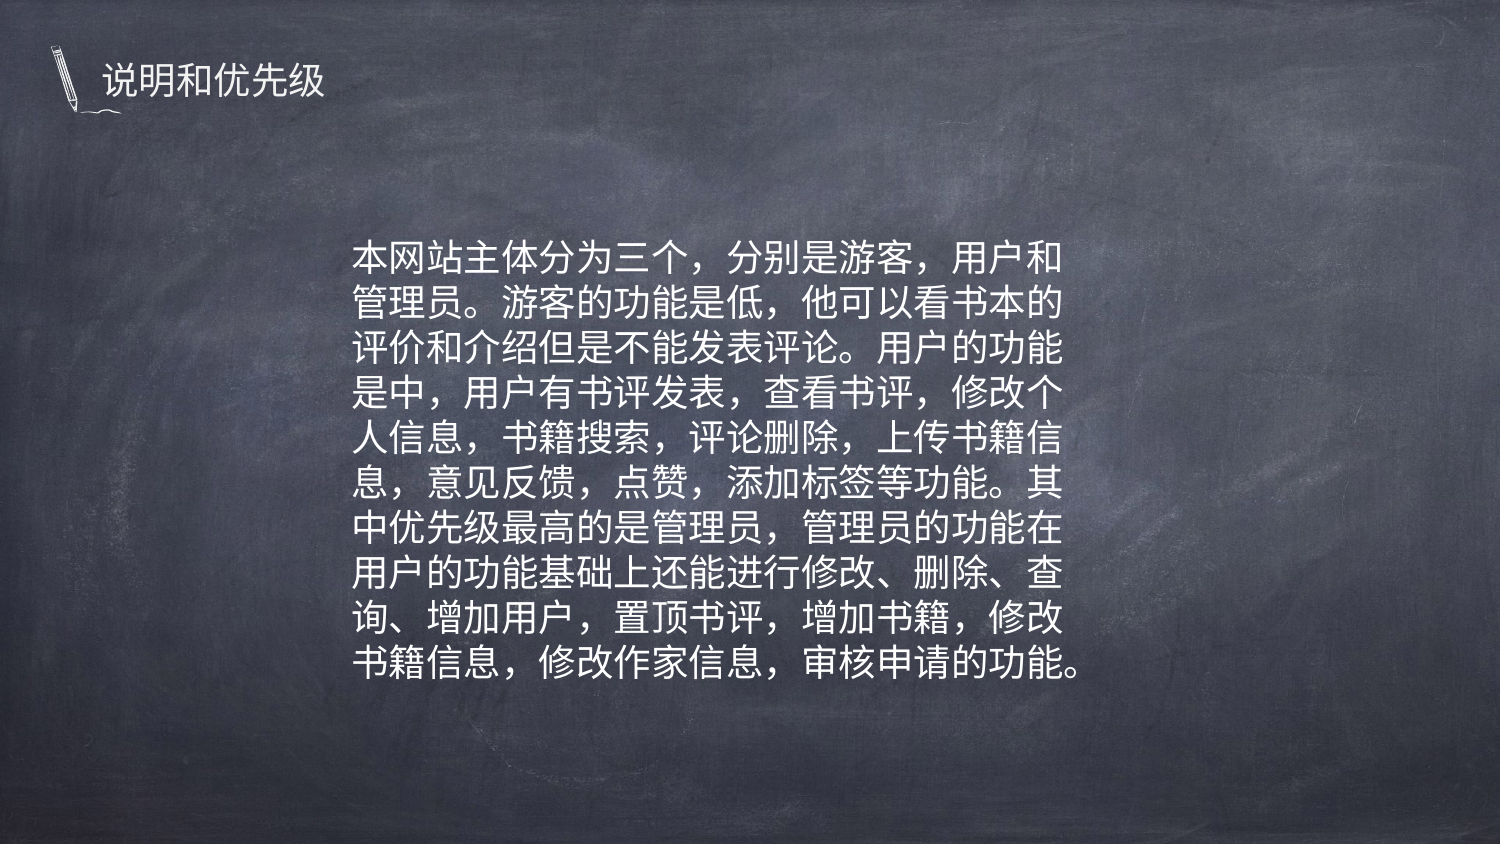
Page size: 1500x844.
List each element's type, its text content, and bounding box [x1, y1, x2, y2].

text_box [50, 45, 345, 156]
picture [0, 0, 1500, 844]
text_box 本网站主体分为三个，分别是游客，用户和管理员。游客的功能是低，他可以看书本的评价和介绍但是不能发表评论。用户的功能是中，用户有书评发表，查看书评，修改个人信息，书籍搜索，评论删除，上传书籍信息，意见反馈，点赞，添加标签等功能。其中优先级最高的是管理员，管理员的功能在用户的功能基础上还能进行修改、删除、查询、增加用户，置顶书评，增加书籍，修改书籍信息，修改作家信息，审核申请的功能。 [336, 226, 1087, 692]
